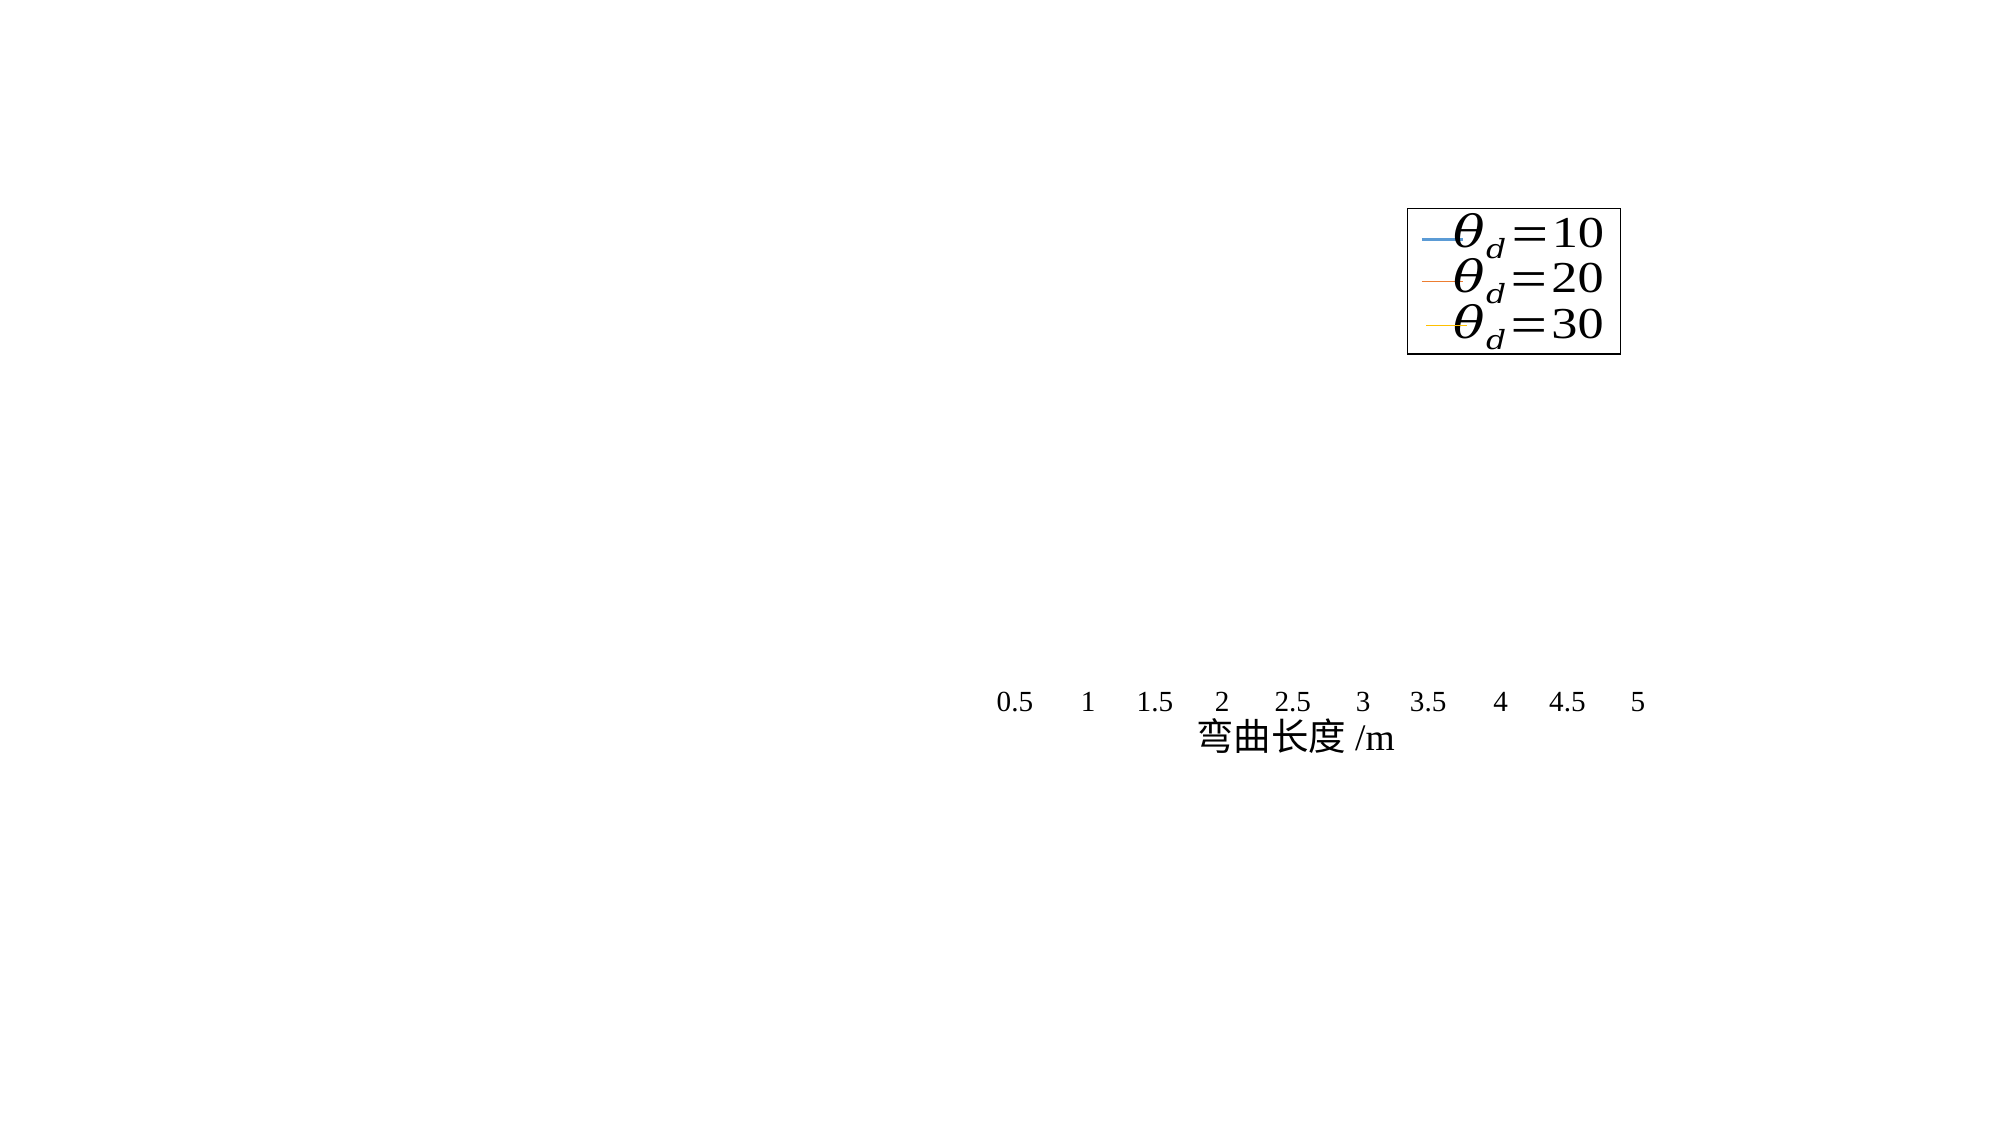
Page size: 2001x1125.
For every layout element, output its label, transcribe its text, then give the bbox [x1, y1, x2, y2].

text_box 弯曲长度/m [1181, 705, 1537, 765]
text_box 3.5 [1394, 675, 1466, 725]
text_box 2.5 [1259, 675, 1331, 725]
text_box 2 [1200, 675, 1259, 725]
text_box 4 [1478, 675, 1534, 725]
text_box 1.5 [1121, 675, 1193, 725]
text_box 3 [1341, 675, 1394, 725]
text_box 5 [1615, 675, 1687, 725]
text_box 4.5 [1534, 675, 1606, 725]
text_box 1 [1066, 675, 1121, 725]
text_box 0.5 [981, 675, 1053, 725]
text_box [1407, 208, 1621, 355]
